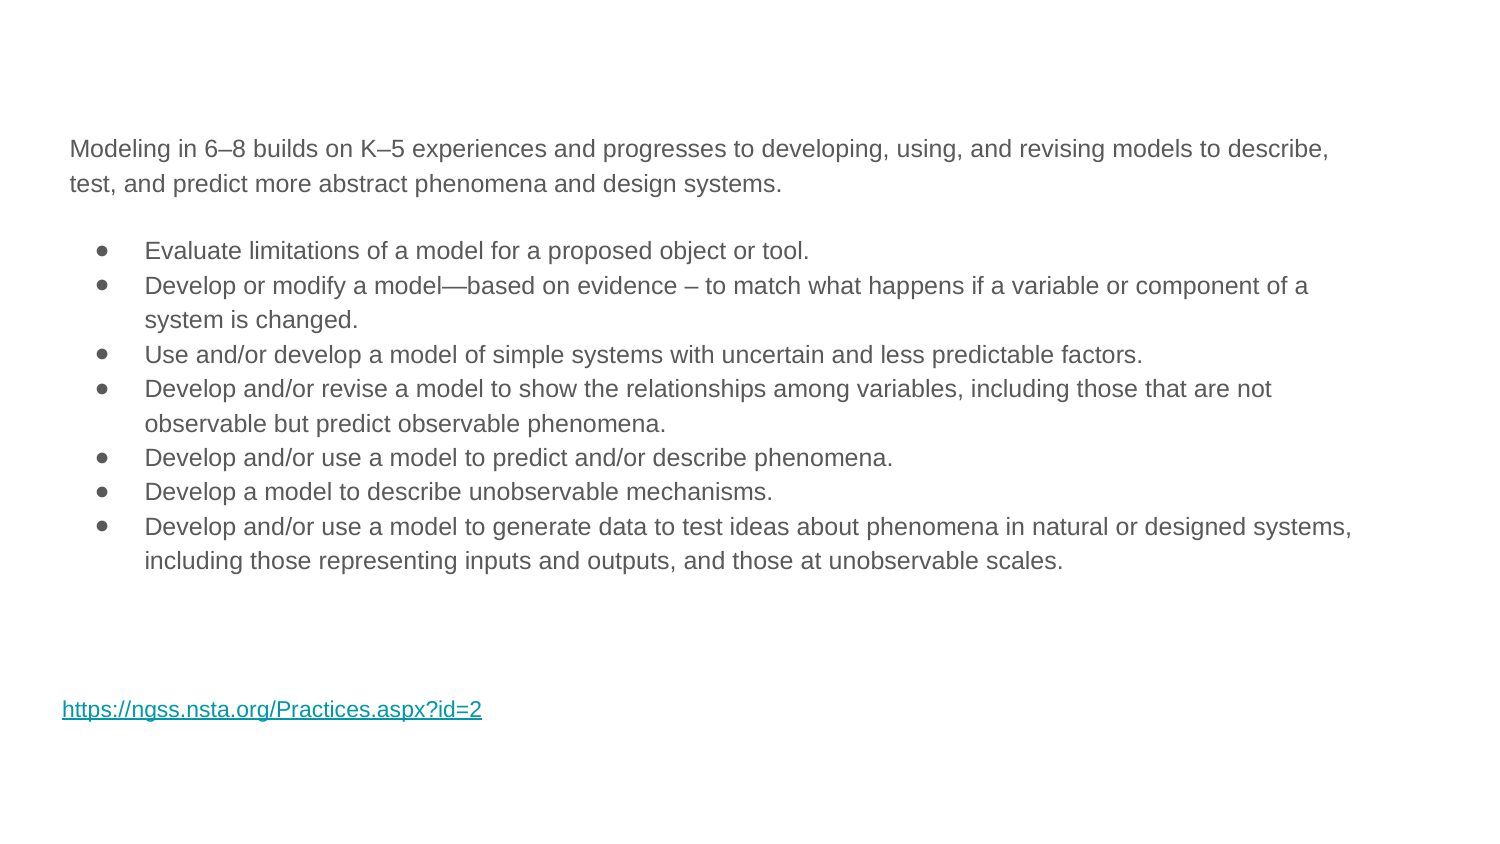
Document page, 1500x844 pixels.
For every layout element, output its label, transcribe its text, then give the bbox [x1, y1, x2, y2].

text_box https://ngss.nsta.org/Practices.aspx?id=2 [47, 679, 560, 761]
list Modeling in 6–8 builds on K–5 experiences and progresses to developing, using, and revising models to describe, test, and predict more abstract phenomena and design systems. Evaluate limitations of a model for a proposed object or tool. Develop or modify a model—based on evidence – to match what happens if a variable or component of a system is changed. Use and/or develop a model of simple systems with uncertain and less predictable factors. Develop and/or revise a model to show the relationships among variables, including those that are not observable but predict observable phenomena. Develop and/or use a model to predict and/or describe phenomena. Develop a model to describe unobservable mechanisms. Develop and/or use a model to generate data to test ideas about phenomena in natural or designed systems, including those representing inputs and outputs, and those at unobservable scales. [54, 113, 1381, 722]
